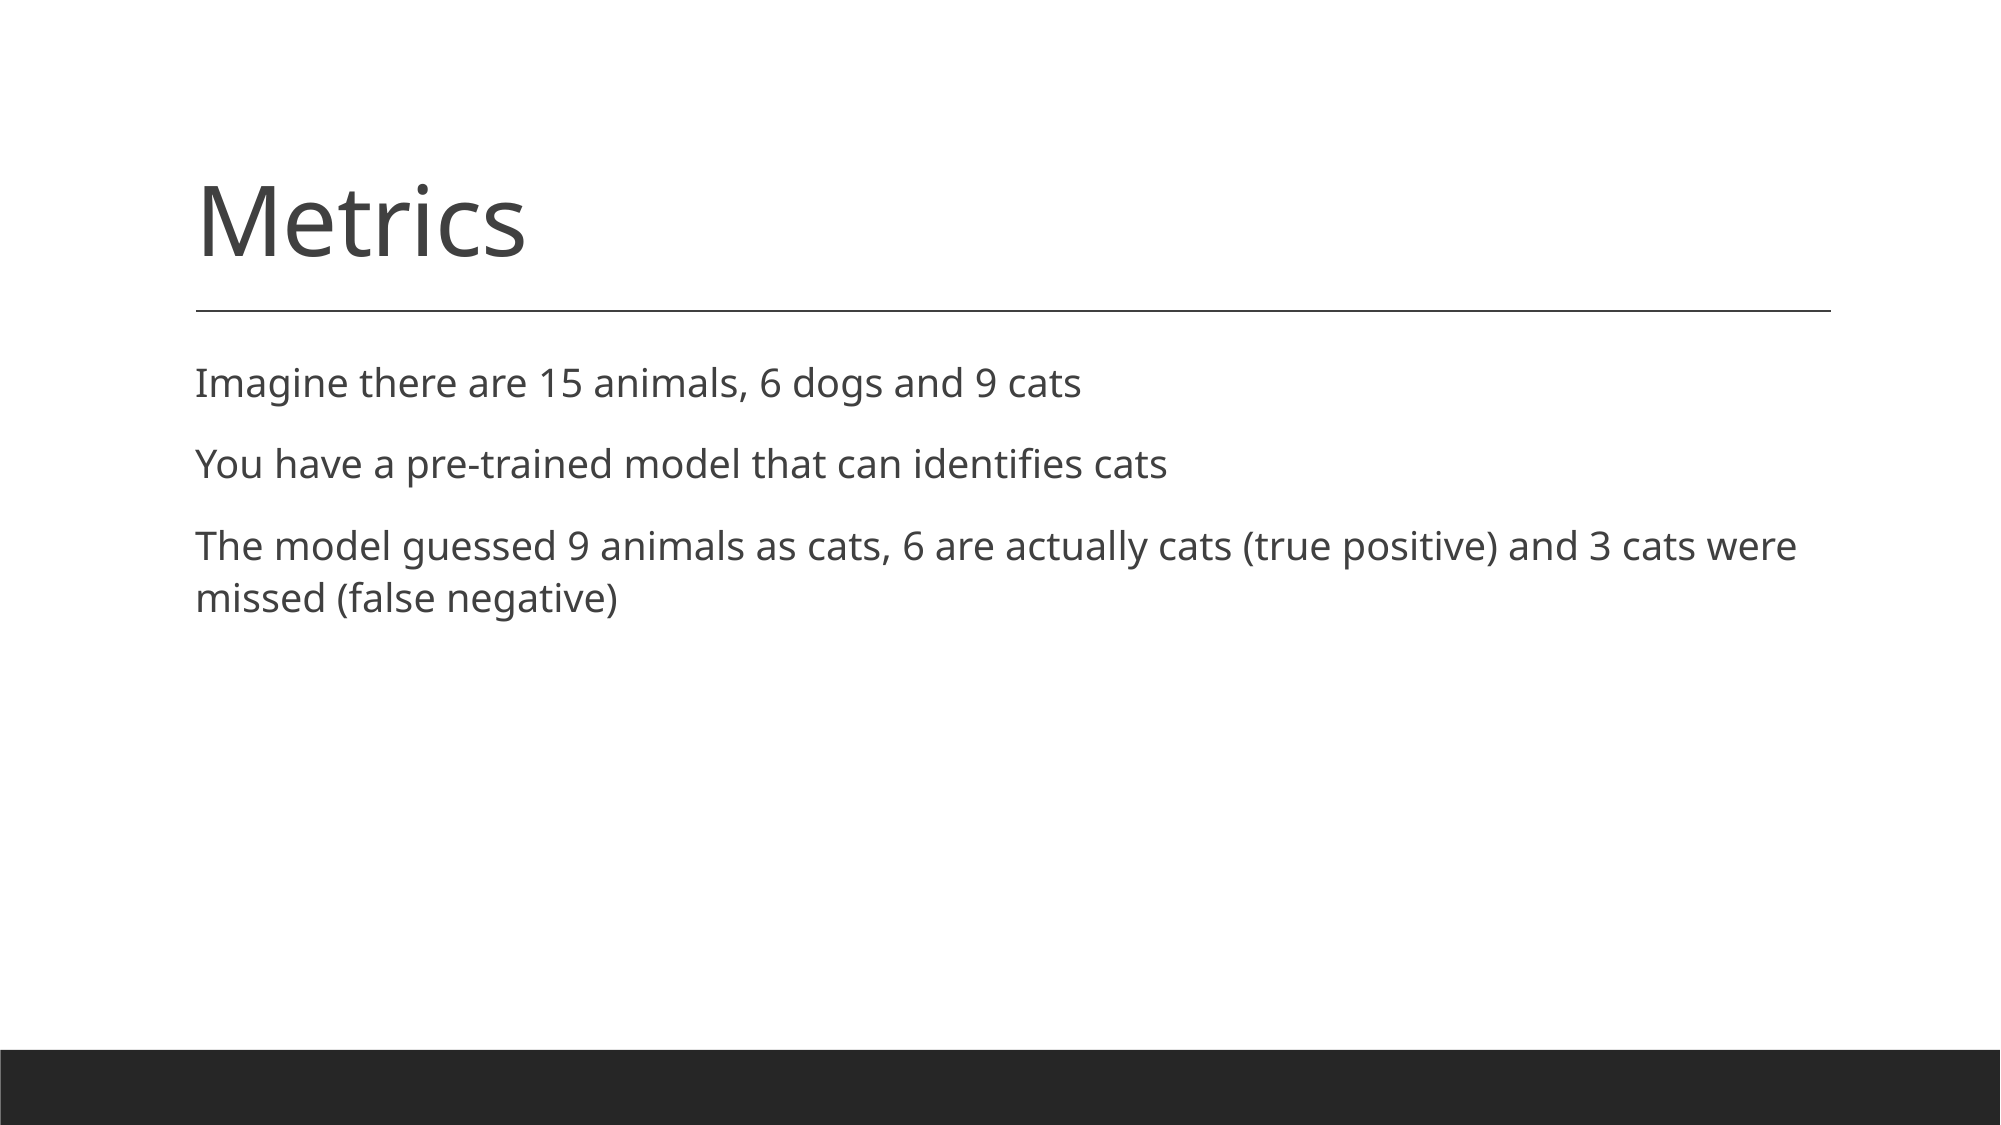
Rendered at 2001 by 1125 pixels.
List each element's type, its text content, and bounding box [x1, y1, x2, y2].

list Imagine there are 15 animals, 6 dogs and 9 cats You have a pre-trained model that can identifies cats The model guessed 9 animals as cats, 6 are actually cats (true positive) and 3 cats were missed (false negative) [180, 345, 1830, 963]
title Metrics [180, 47, 1830, 285]
